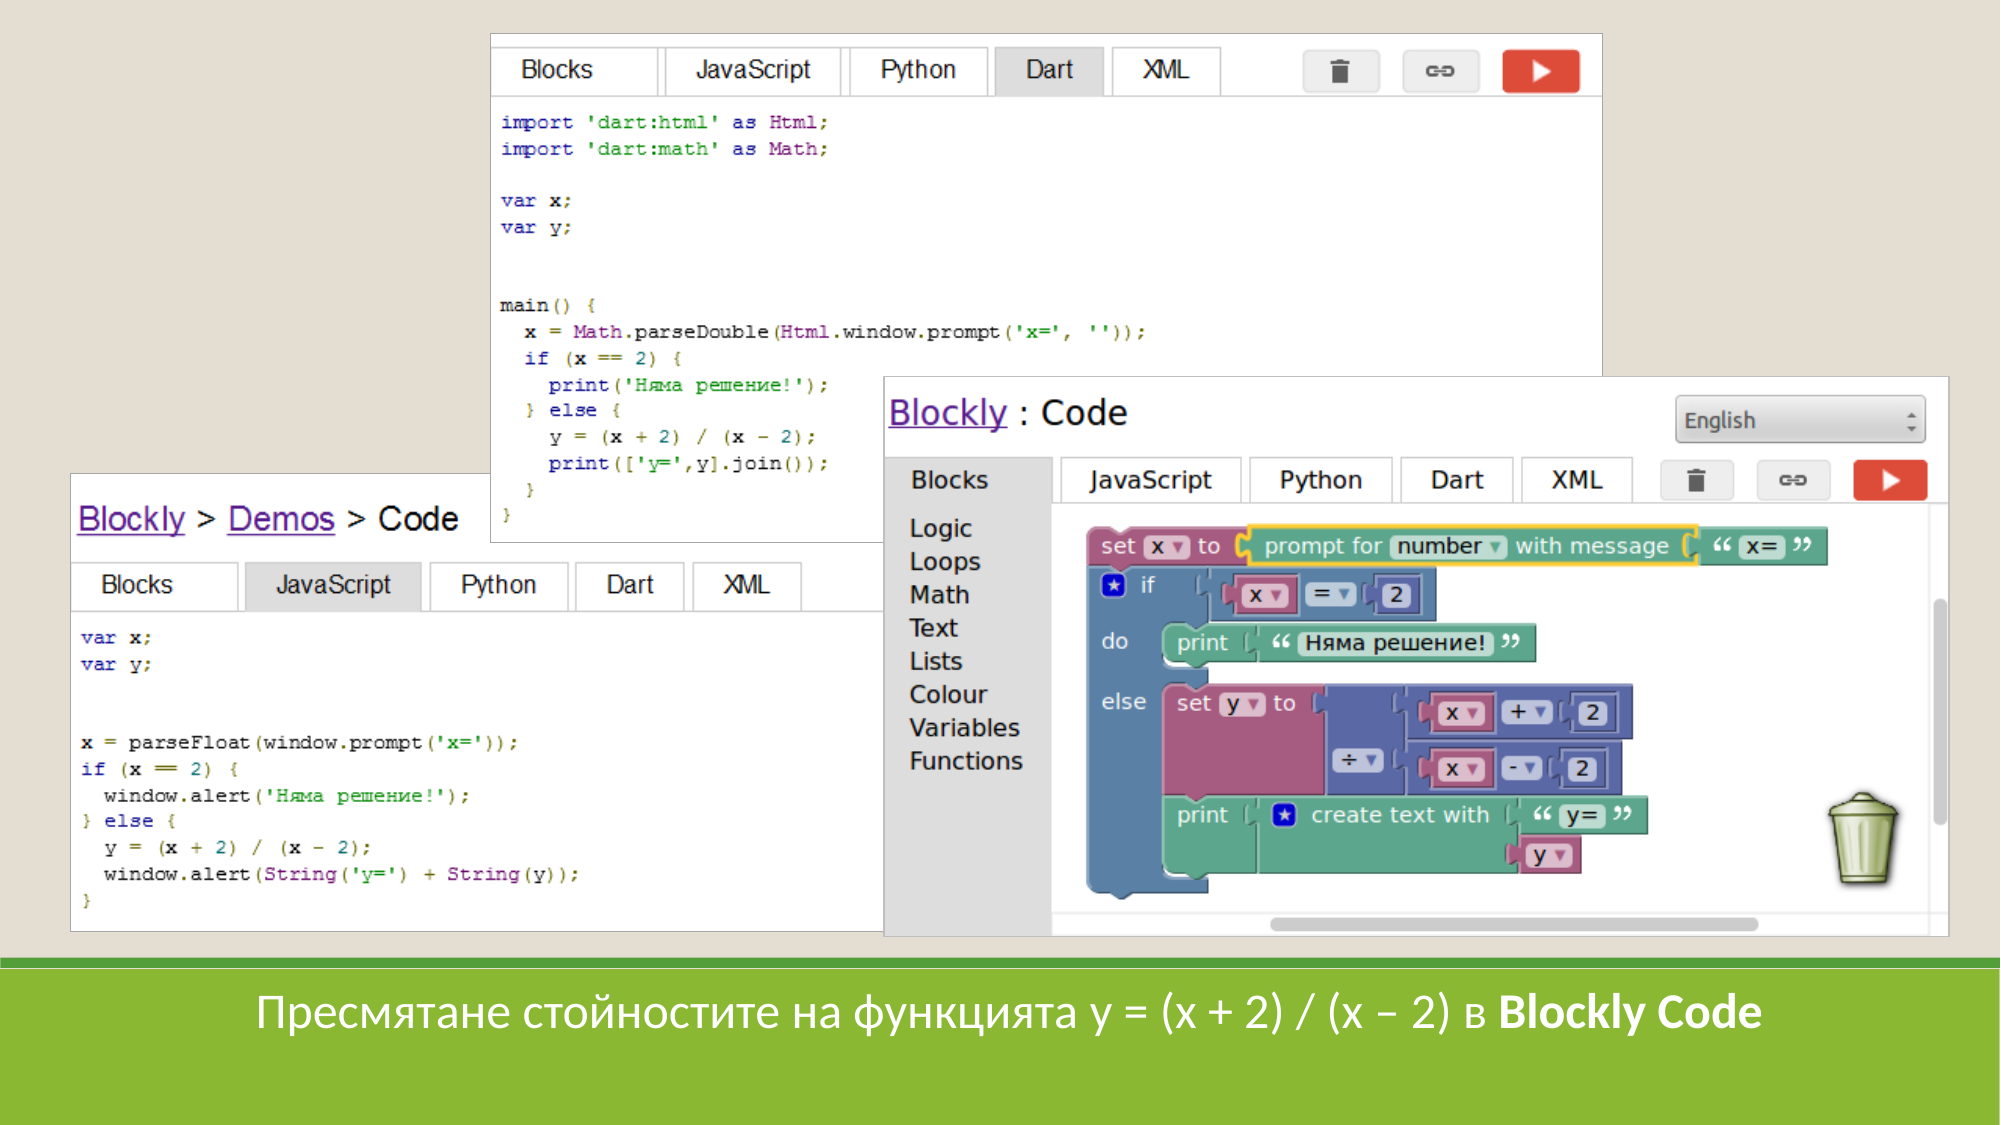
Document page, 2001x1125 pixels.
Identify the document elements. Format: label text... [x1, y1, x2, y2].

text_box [70, 32, 1949, 937]
list Пресмятане стойностите на функцията y = (x + 2) / (x – 2) в Blockly Code [179, 984, 1839, 1067]
